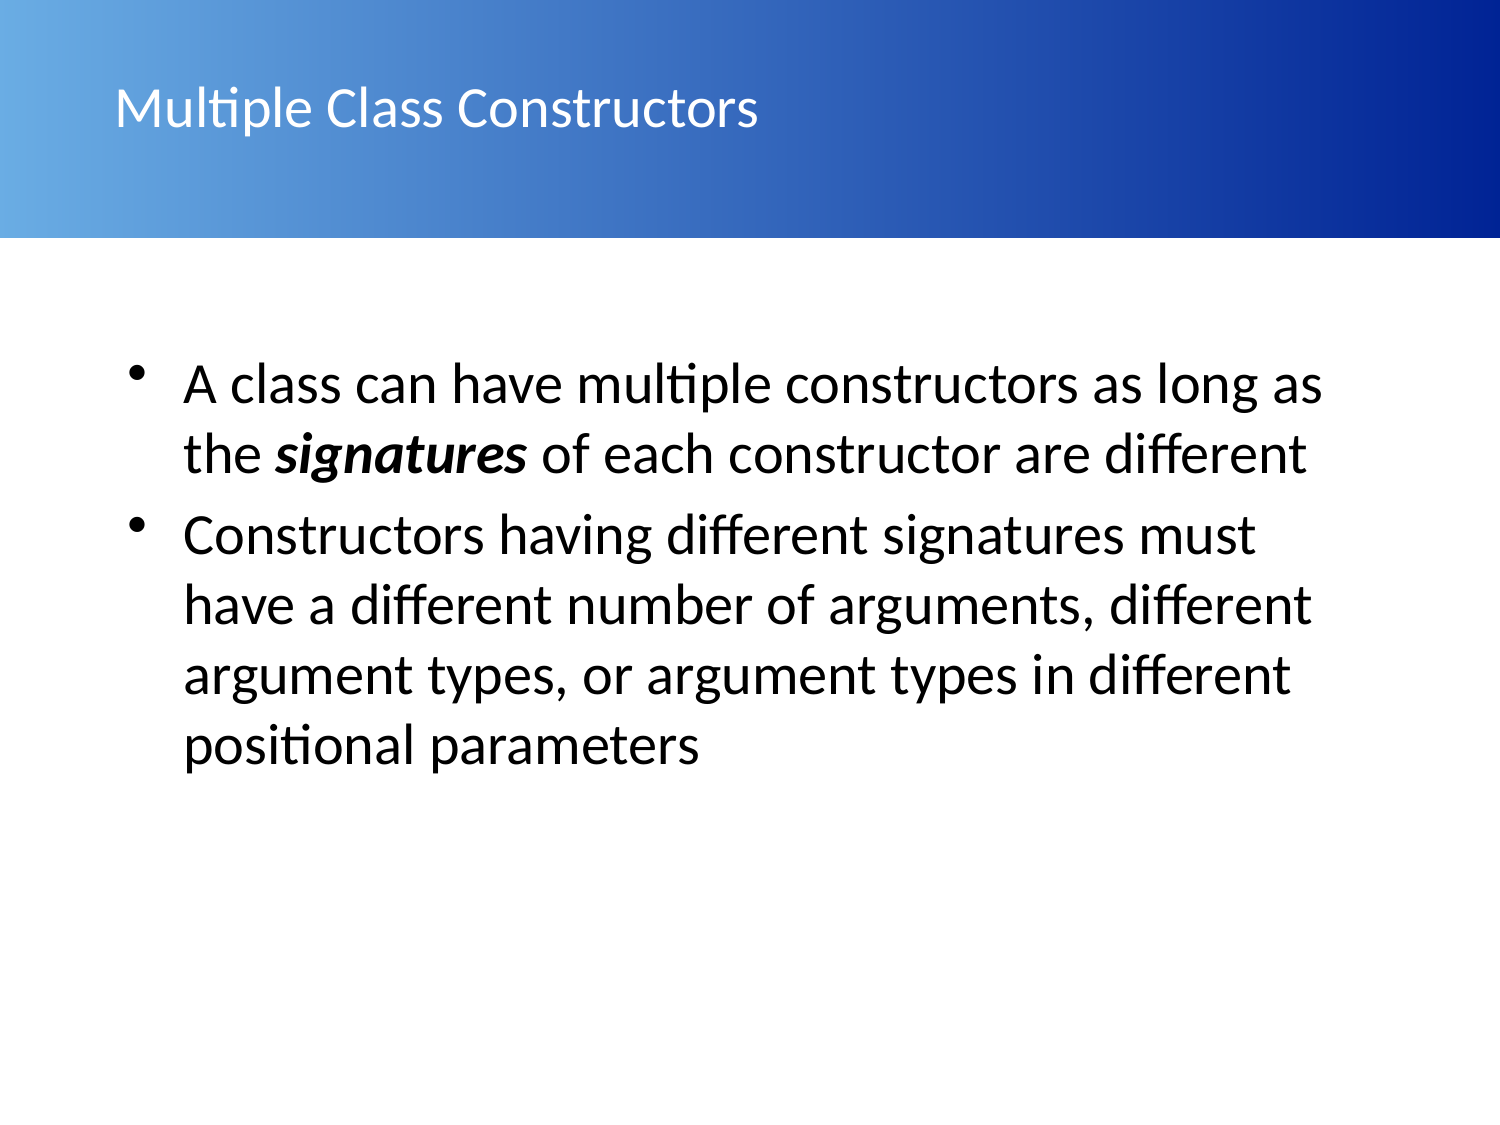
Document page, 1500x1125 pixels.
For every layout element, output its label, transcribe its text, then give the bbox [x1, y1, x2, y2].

title Multiple Class Constructors [99, 57, 1450, 150]
text_box A class can have multiple constructors as long as the signatures of each constructor are different Constructors having different signatures must have a different number of arguments, different argument types, or argument types in different positional parameters [112, 337, 1388, 1013]
